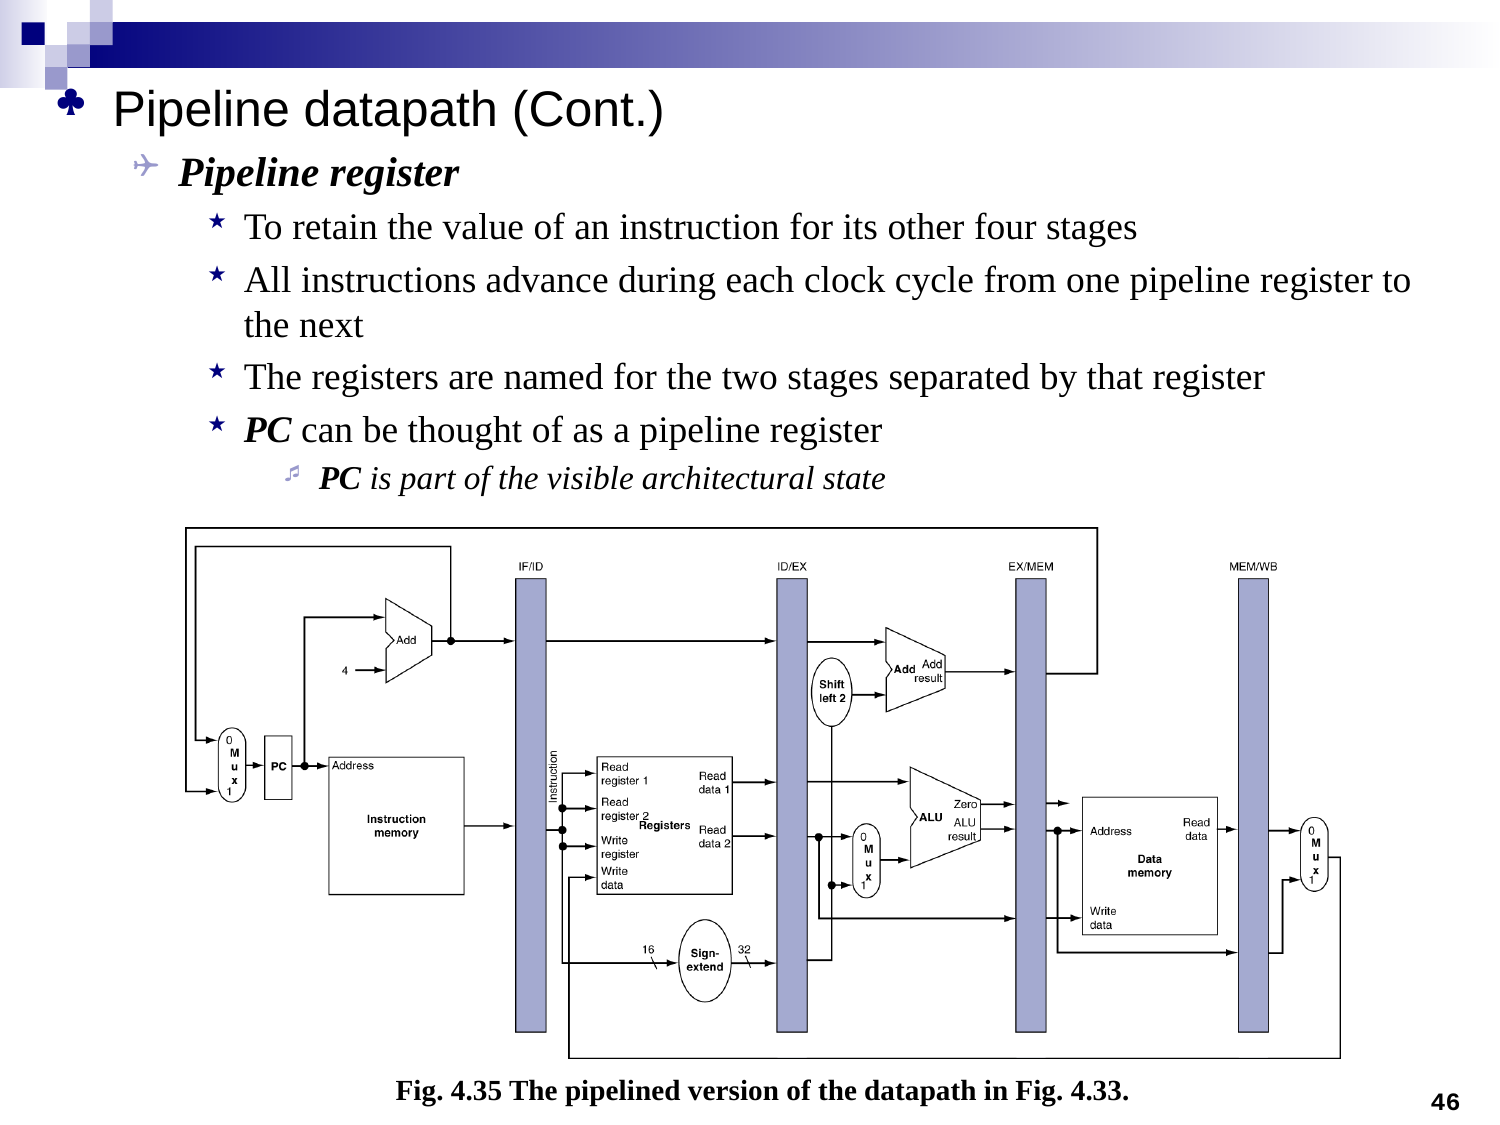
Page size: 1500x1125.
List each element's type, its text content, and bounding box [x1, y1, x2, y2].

picture [185, 526, 1341, 1060]
list Pipeline datapath (Cont.) Pipeline register To retain the value of an instruction for its other four stages All instructions advance during each clock cycle from one pipeline register to the next The registers are named for the two stages separated by that register PC can be thought of as a pipeline register PC is part of the visible architectural state [41, 69, 1471, 528]
slide_number 46 [1393, 1082, 1498, 1118]
text_box Fig. 4.35 The pipelined version of the datapath in Fig. 4.33. [389, 1070, 1137, 1106]
